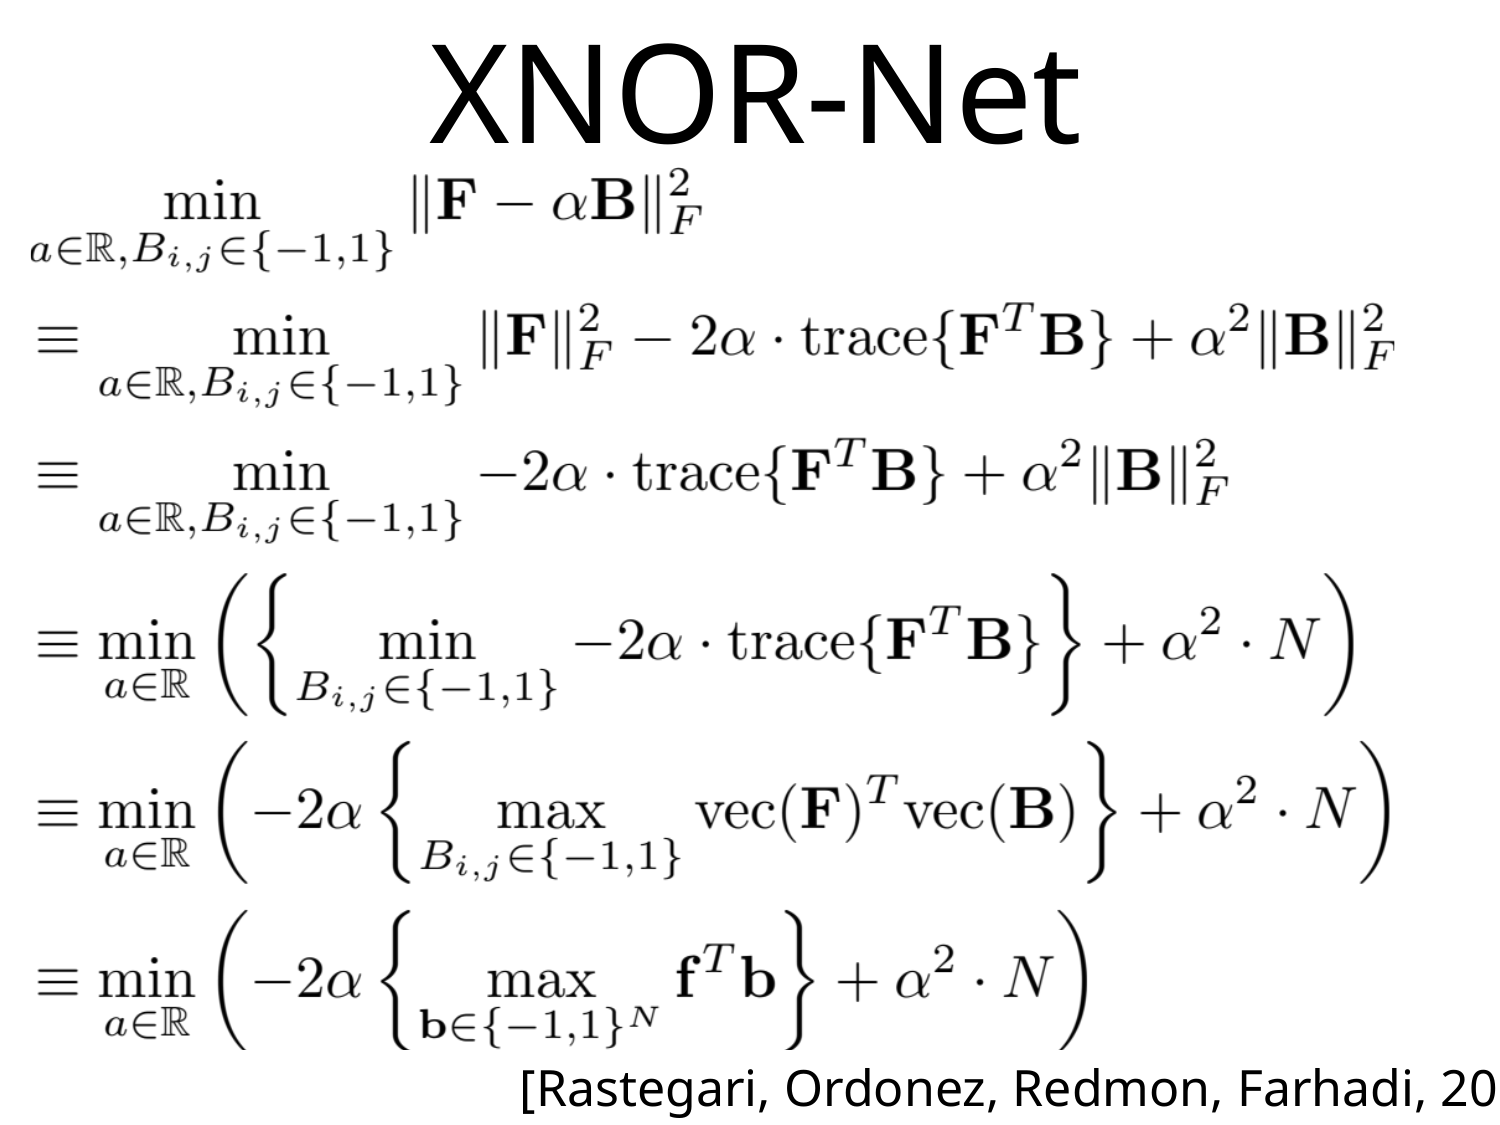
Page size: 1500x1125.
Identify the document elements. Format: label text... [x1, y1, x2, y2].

picture [30, 167, 1395, 1051]
text_box [Rastegari, Ordonez, Redmon, Farhadi, 2016] [505, 1049, 1500, 1124]
title XNOR-Net [6, 0, 1500, 209]
